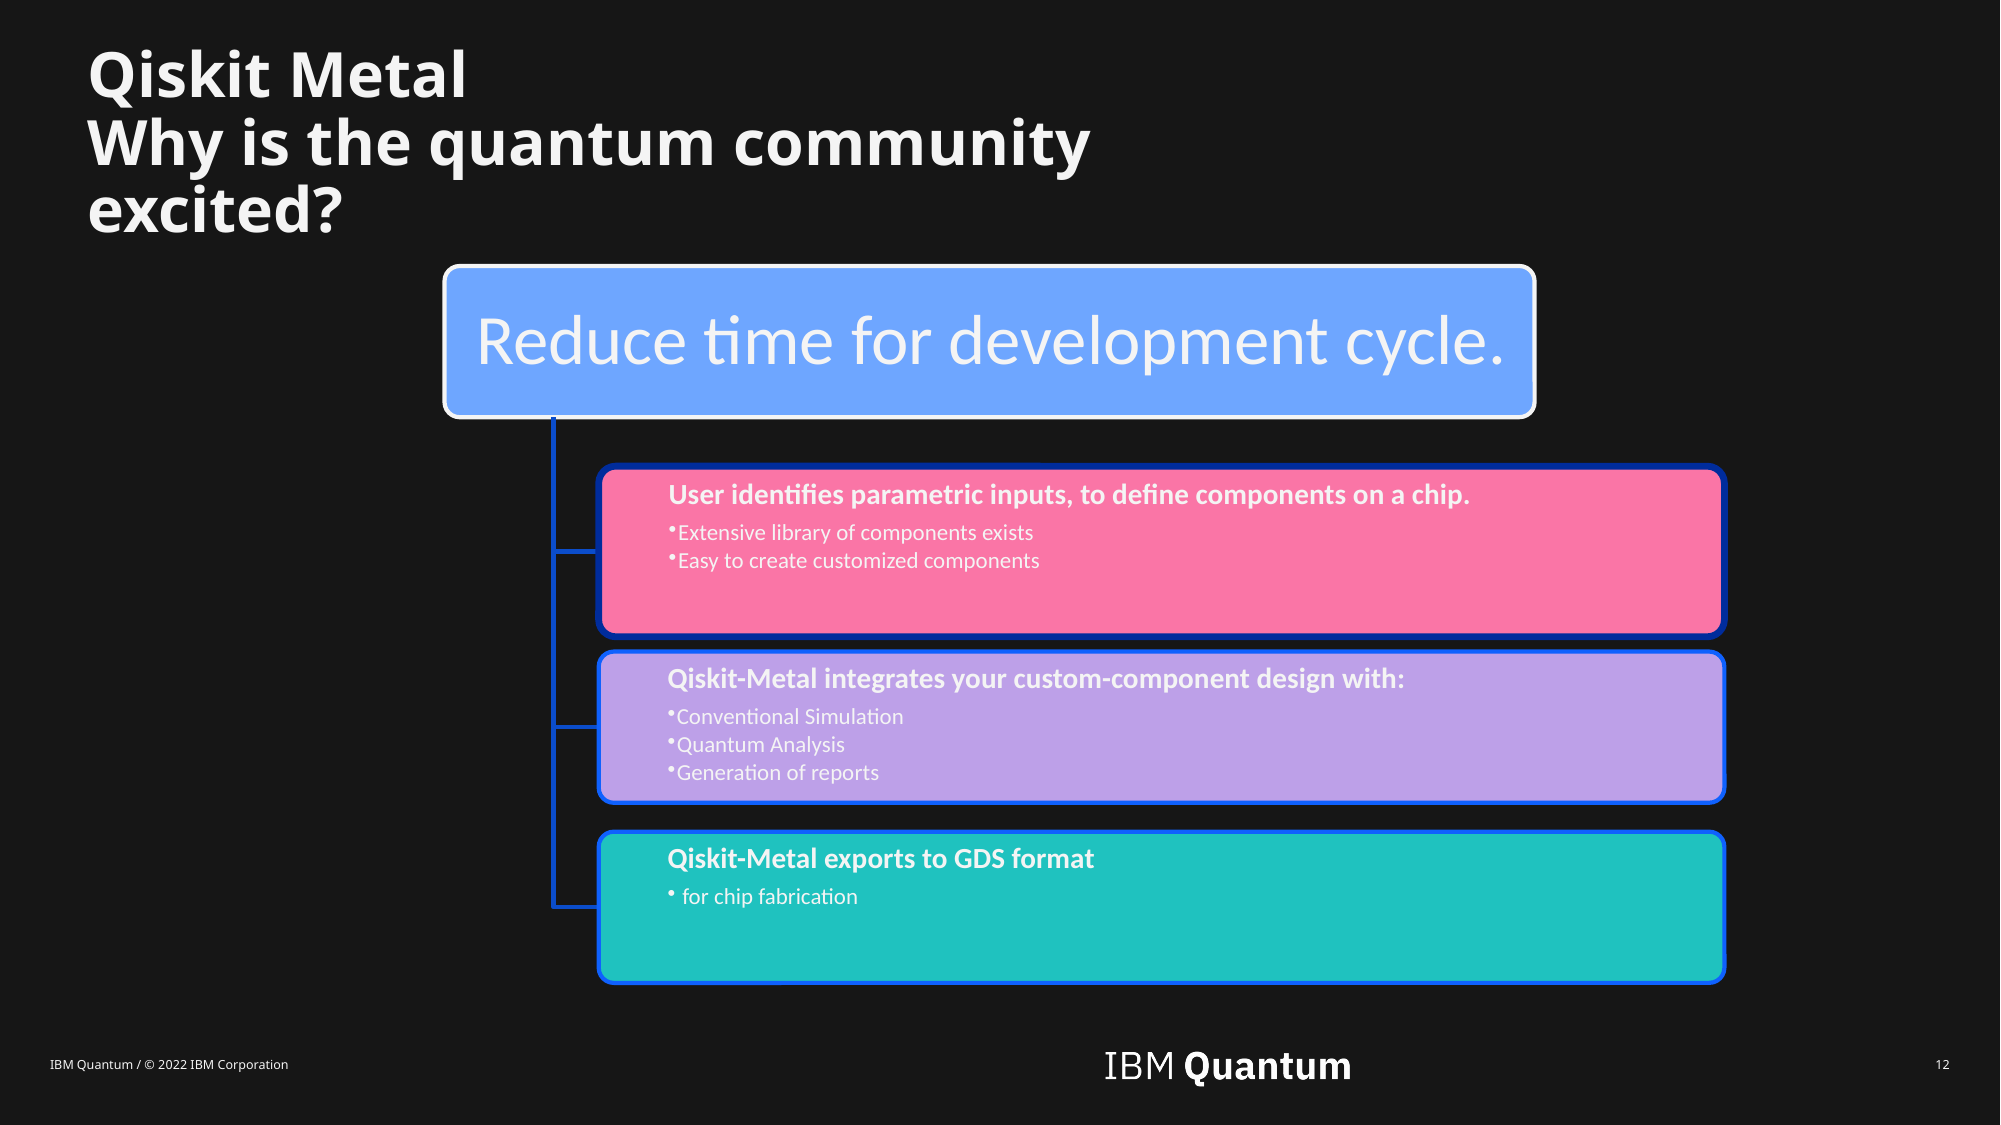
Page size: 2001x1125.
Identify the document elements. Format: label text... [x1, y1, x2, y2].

footer IBM Quantum / © 2022 IBM Corporation [50, 1047, 950, 1084]
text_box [268, 262, 1904, 1002]
slide_number 12 [1550, 1047, 1950, 1084]
title Qiskit Metal Why is the quantum community excited? [87, 43, 1291, 175]
